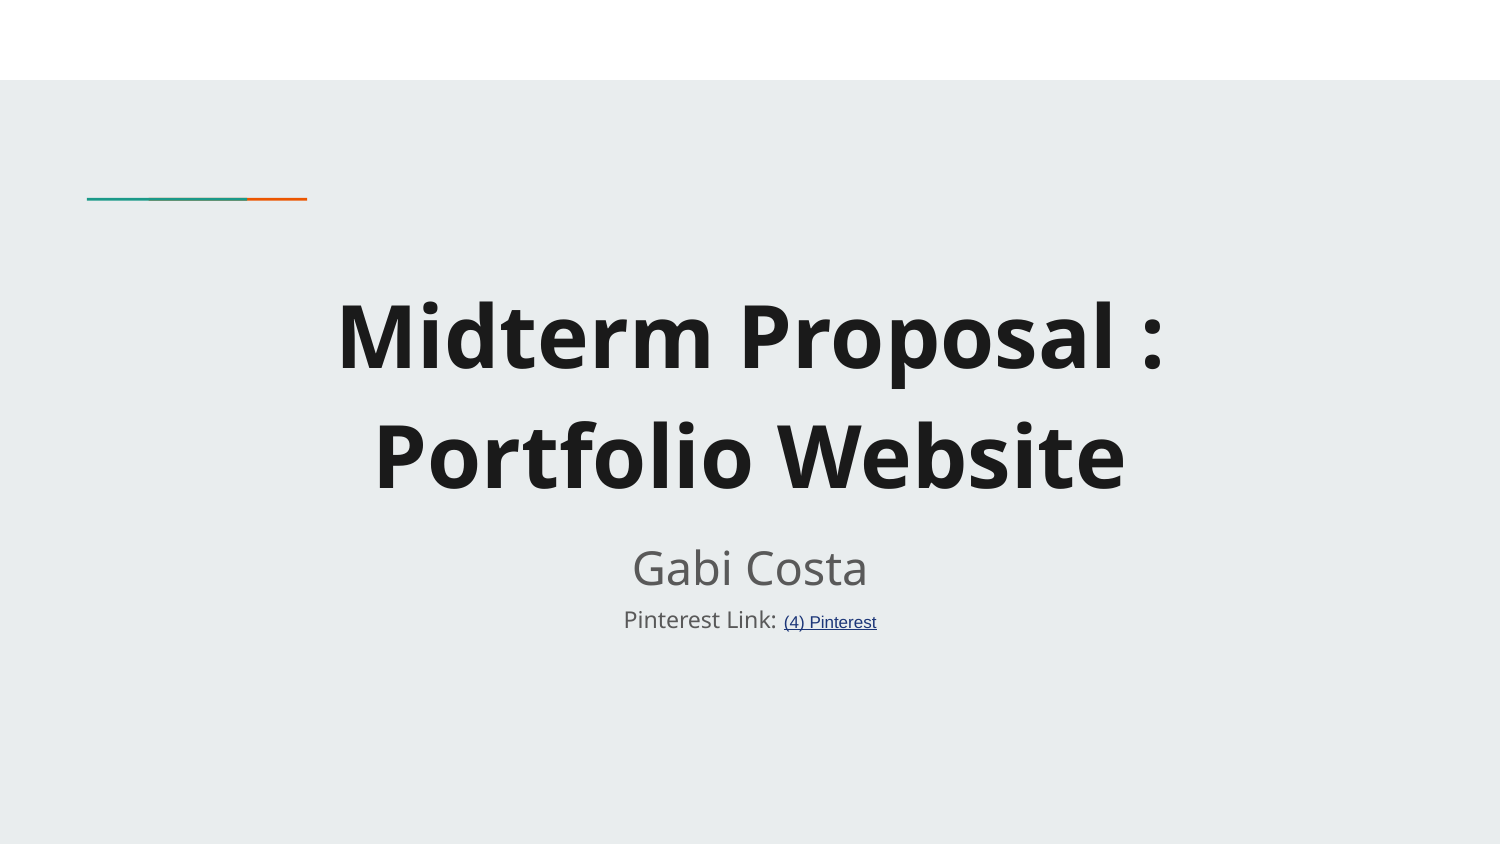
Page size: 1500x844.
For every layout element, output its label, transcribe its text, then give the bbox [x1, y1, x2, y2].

title Midterm Proposal : Portfolio Website [119, 260, 1381, 520]
subtitle Gabi Costa Pinterest Link: (4) Pinterest [119, 520, 1381, 652]
